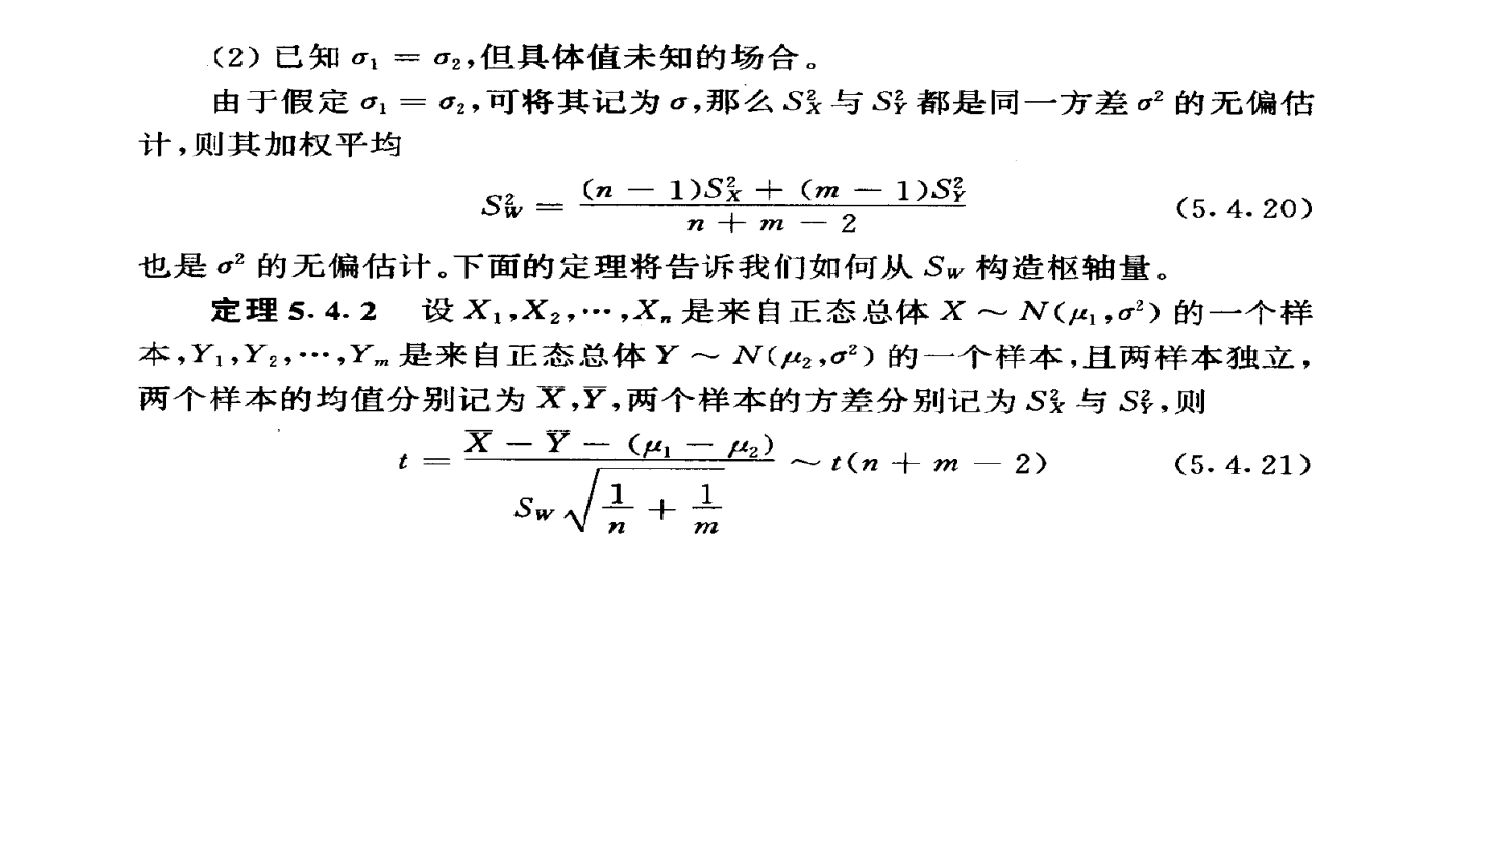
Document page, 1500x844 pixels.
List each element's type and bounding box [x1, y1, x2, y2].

picture [93, 43, 1406, 541]
